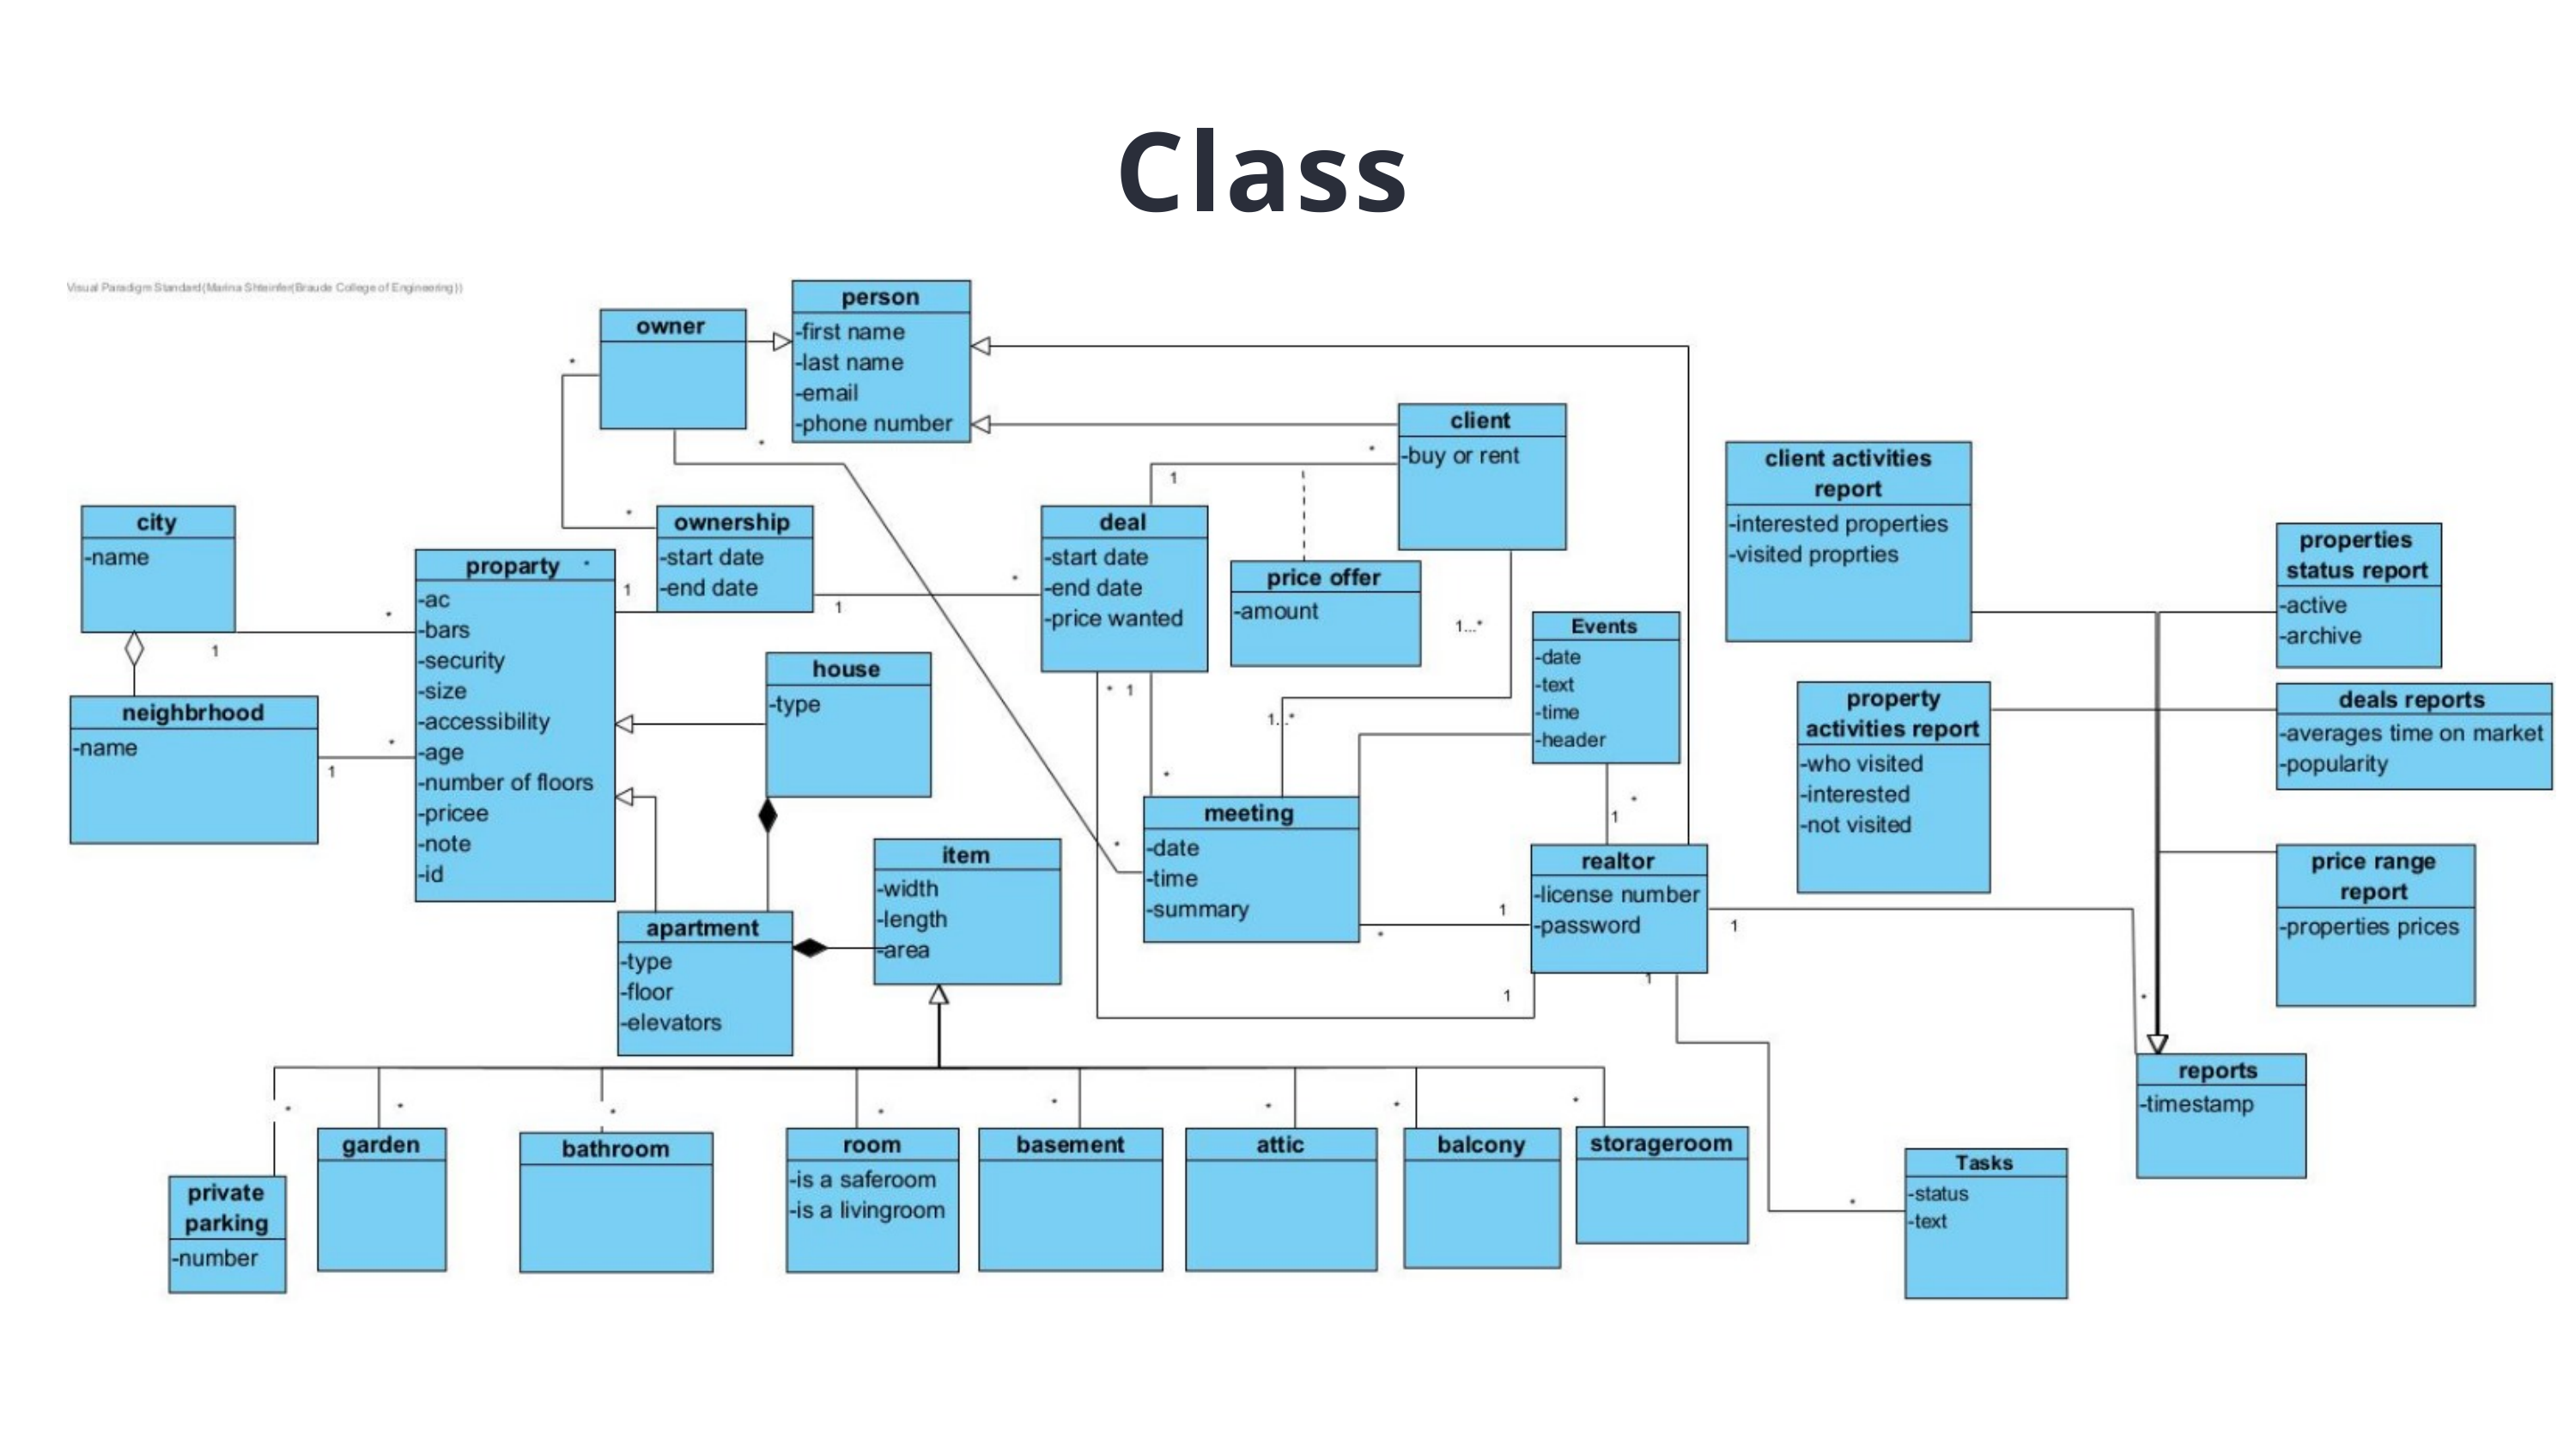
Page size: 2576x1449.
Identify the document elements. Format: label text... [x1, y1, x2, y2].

text_box [67, 277, 2556, 1304]
text_box Class [727, 101, 1797, 234]
